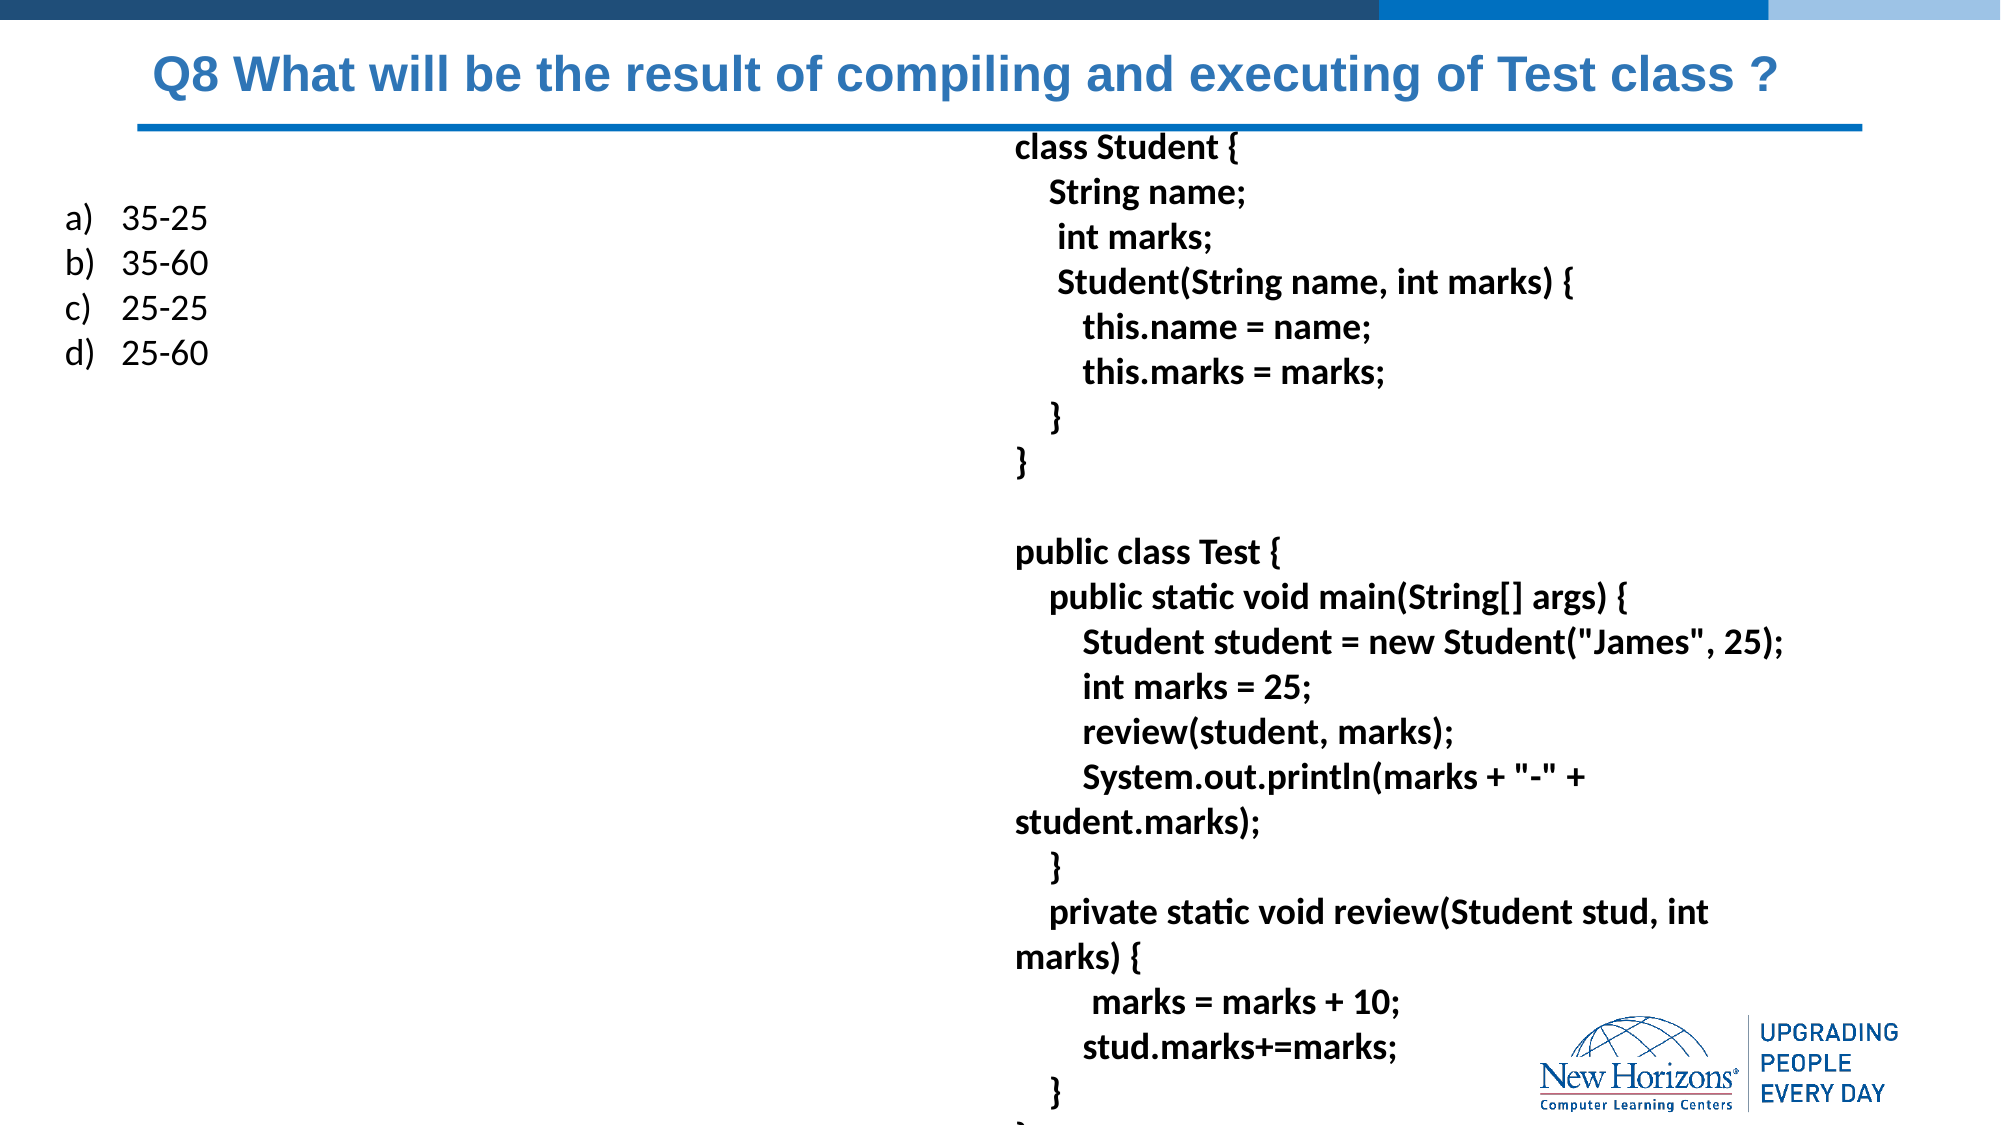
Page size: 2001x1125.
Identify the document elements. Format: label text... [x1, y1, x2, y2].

text_box 35-25 35-60 25-25 25-60 [50, 185, 948, 381]
text_box class Student { String name; int marks; Student(String name, int marks) { this.name = name; this.marks = marks; } } public class Test { public static void main(String[] args) { Student student = new Student("James", 25); int marks = 25; review(student, marks); System.out.println(marks + "-" + student.marks); } private static void review(Student stud, int marks) { marks = marks + 10; stud.marks+=marks; } } [999, 114, 1805, 1125]
title Q8 What will be the result of compiling and executing of Test class ? [137, 36, 1863, 115]
picture [1805, 1010, 1904, 1114]
